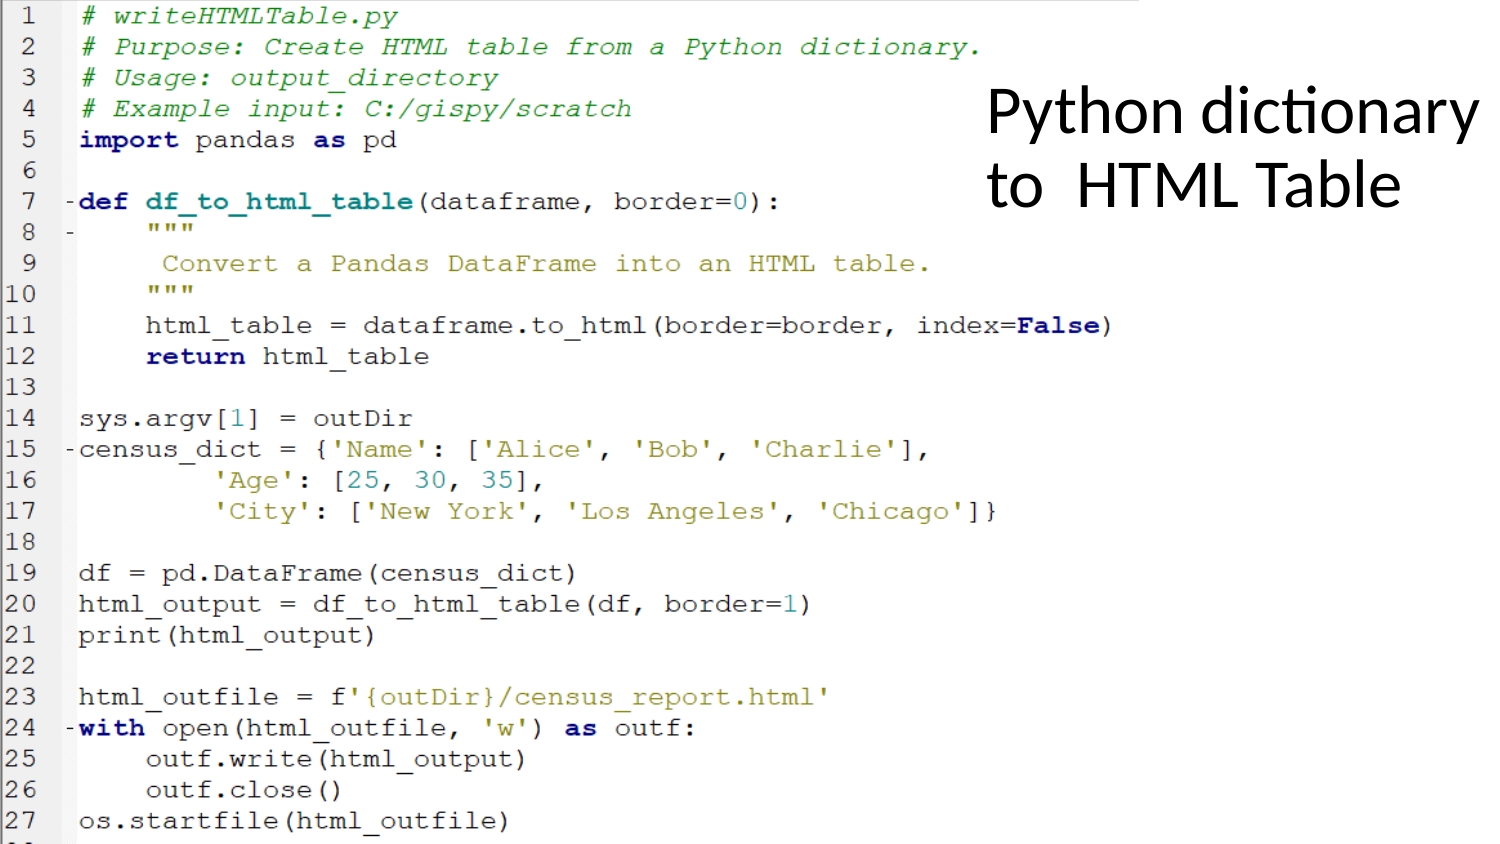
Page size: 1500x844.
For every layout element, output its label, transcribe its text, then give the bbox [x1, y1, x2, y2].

text_box Python dictionary to HTML Table [1144, 29, 1499, 267]
picture [0, 0, 1139, 844]
